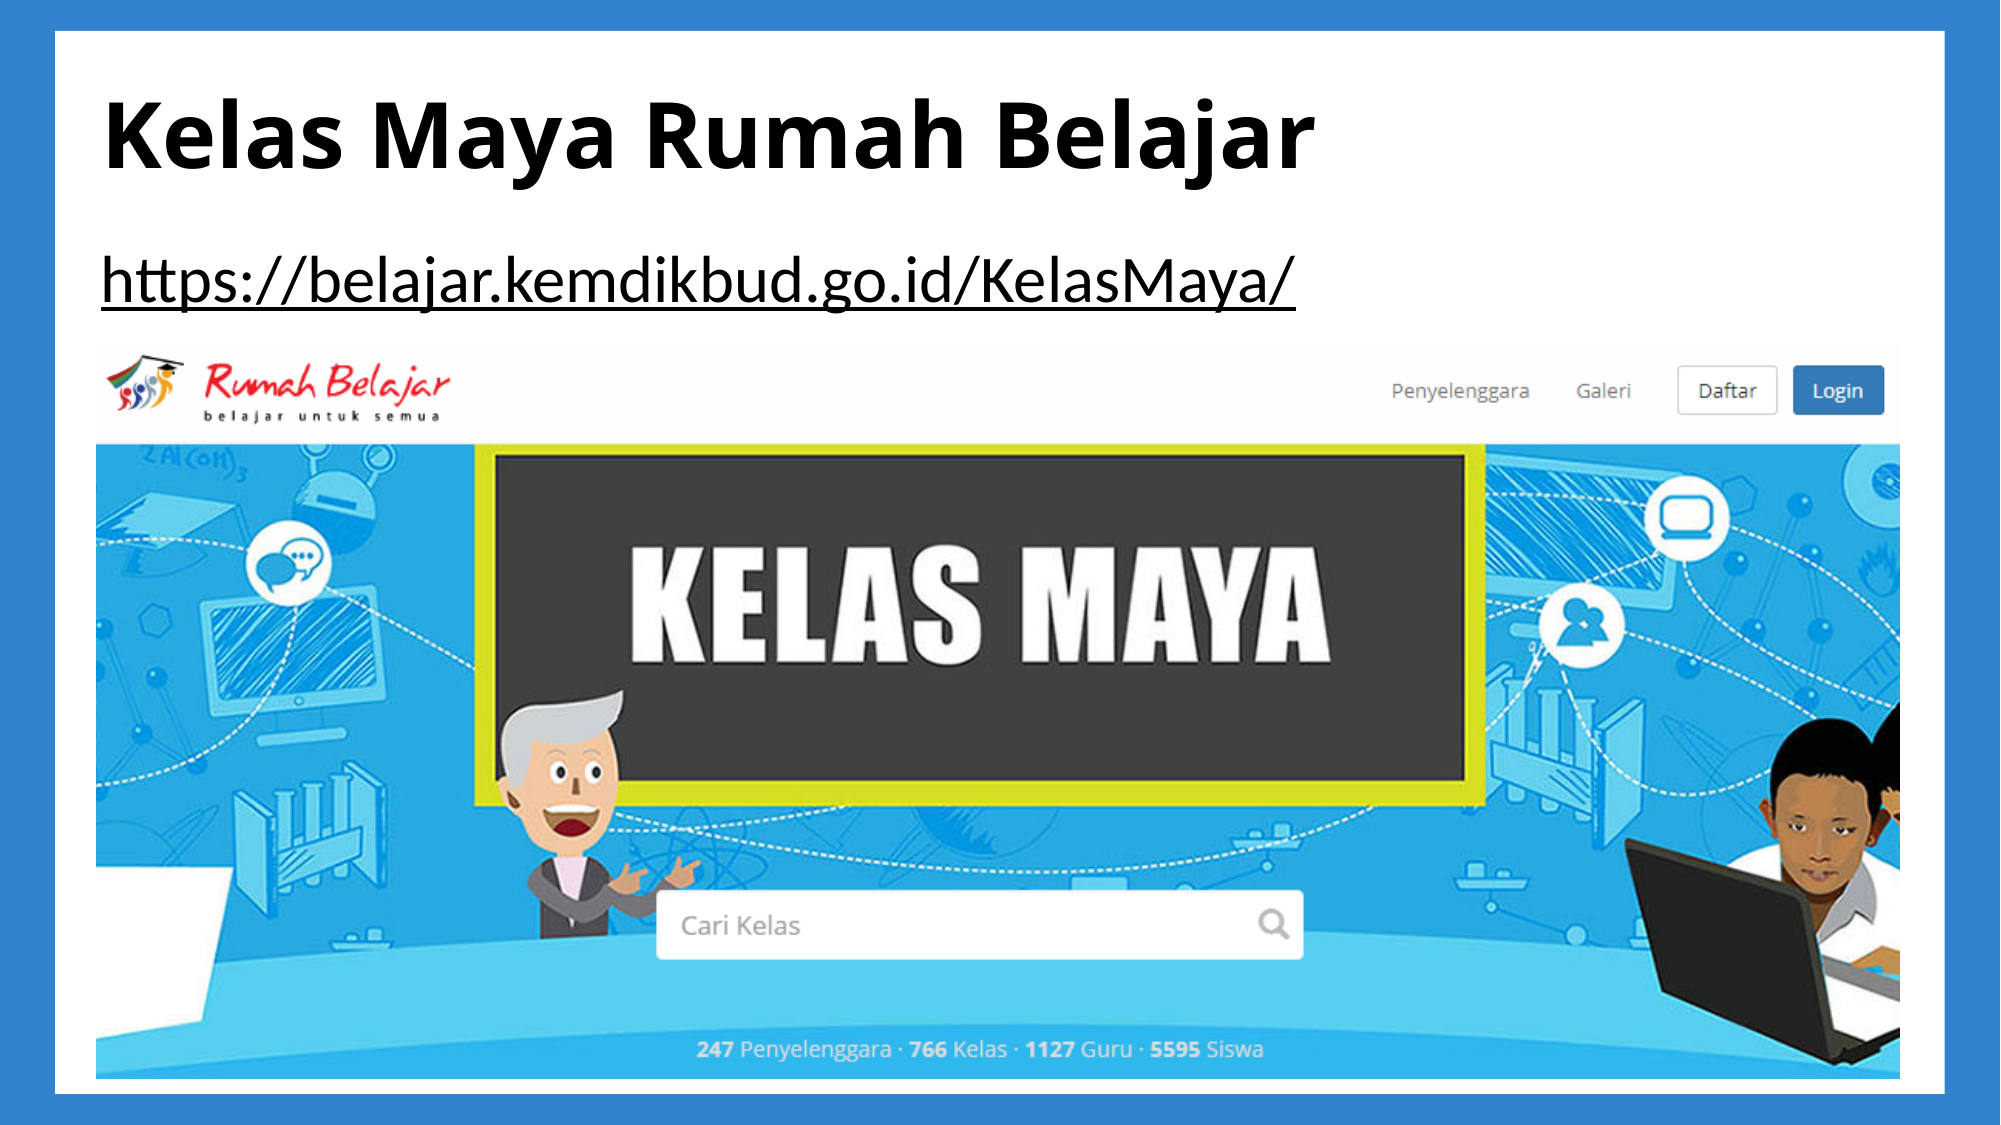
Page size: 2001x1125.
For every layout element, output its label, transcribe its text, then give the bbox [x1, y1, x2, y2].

title Kelas Maya Rumah Belajar [86, 30, 1812, 248]
text_box https://belajar.kemdikbud.go.id/KelasMaya/ [86, 228, 1354, 324]
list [96, 344, 1900, 1079]
